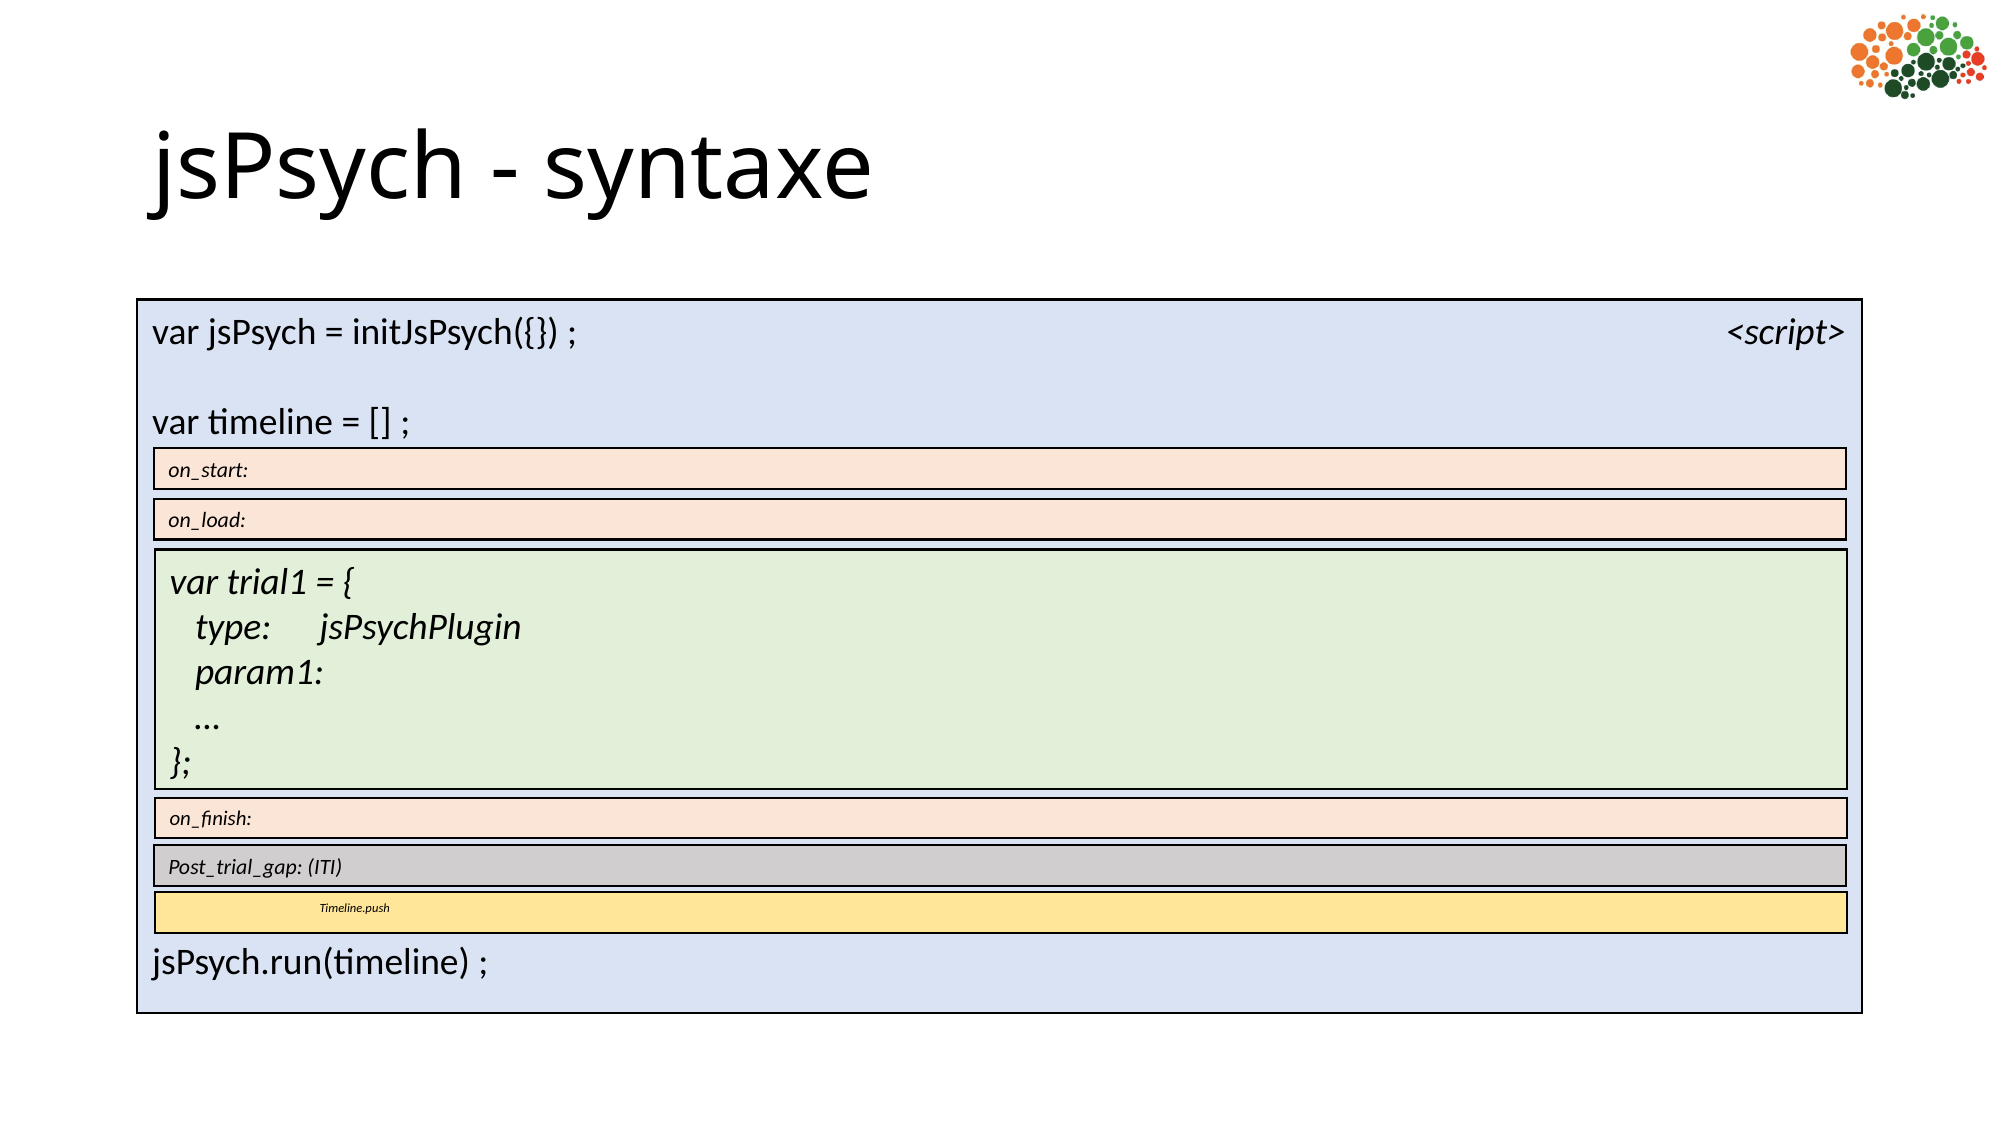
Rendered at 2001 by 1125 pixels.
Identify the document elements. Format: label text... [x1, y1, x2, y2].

title jsPsych - syntaxe [137, 59, 1863, 278]
text_box Post_trial_gap: (ITI) [153, 844, 1847, 887]
text_box <script> [1710, 299, 1861, 360]
text_box var jsPsych = initJsPsych({}) ; var timeline = [] ; jsPsych.run(timeline) ; [136, 298, 1863, 1014]
text_box on_start: [153, 447, 1847, 490]
text_box on_load: [153, 498, 1847, 541]
text_box Timeline.push [154, 891, 1848, 934]
picture [1831, 0, 2000, 113]
text_box on_finish: [154, 797, 1848, 839]
text_box var trial1 = { type: jsPsychPlugin param1: … }; [154, 548, 1848, 790]
